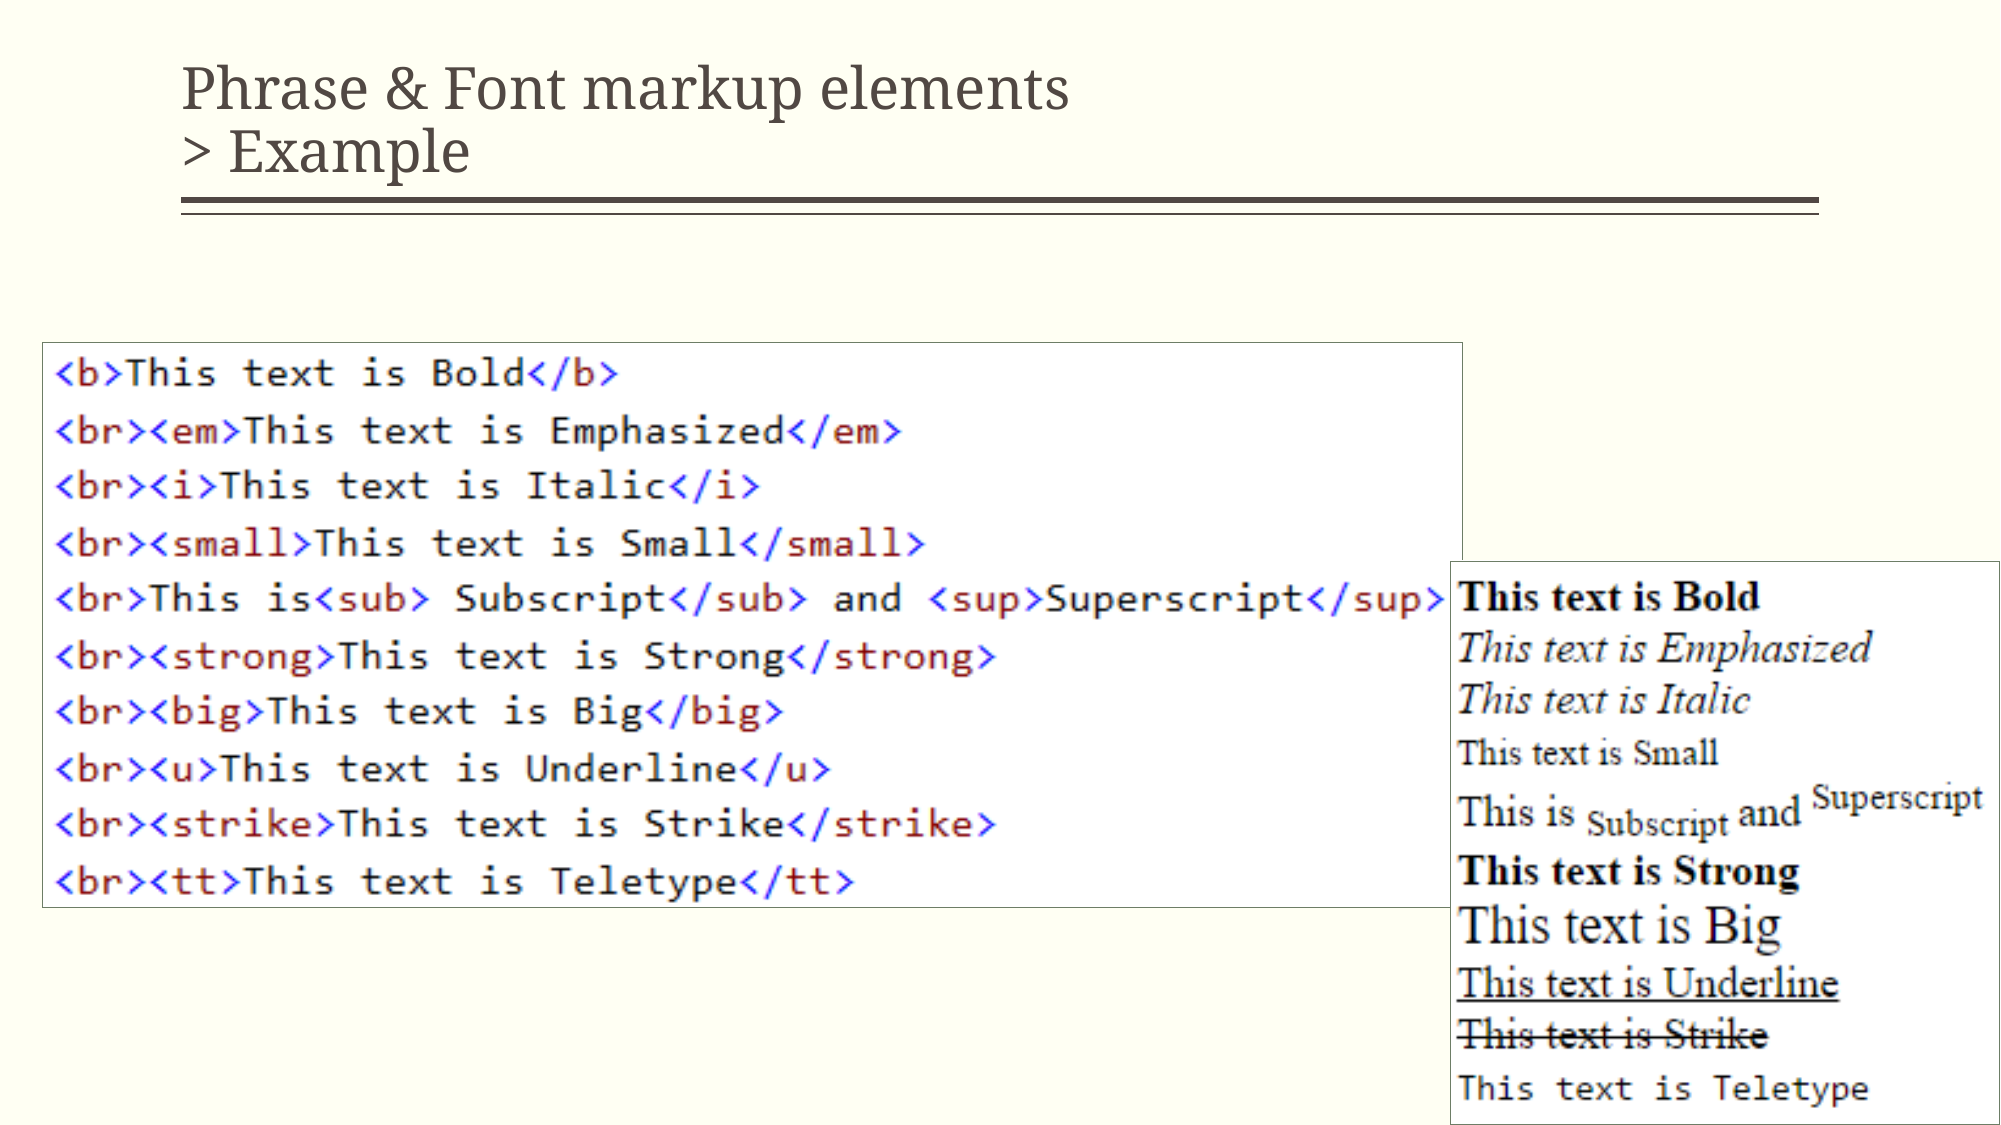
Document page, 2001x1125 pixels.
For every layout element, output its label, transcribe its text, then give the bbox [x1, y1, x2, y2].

picture [42, 342, 2000, 1125]
title Phrase & Font markup elements > Example [181, 12, 1819, 193]
